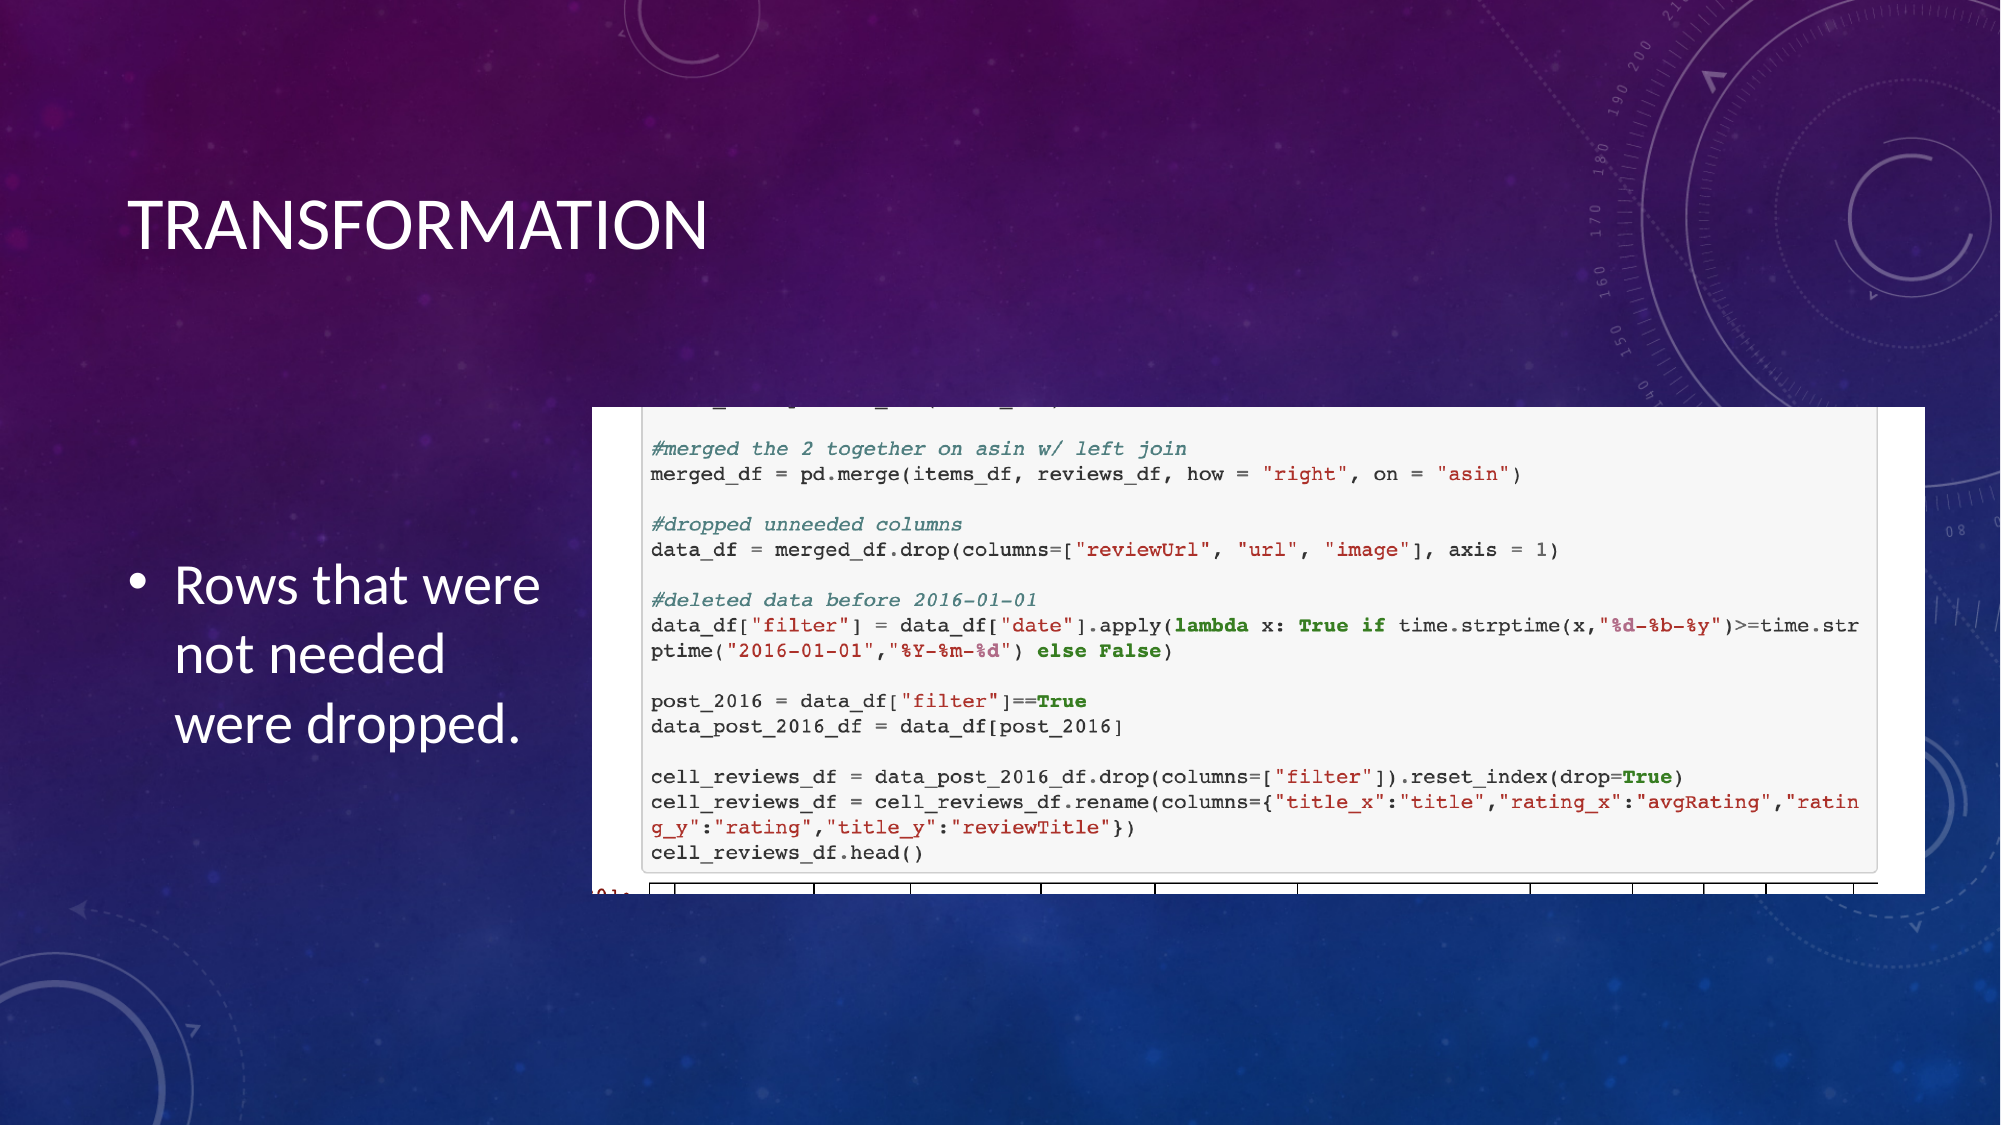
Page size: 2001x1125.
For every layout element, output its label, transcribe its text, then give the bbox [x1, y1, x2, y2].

list Rows that were not needed were dropped. [112, 351, 593, 950]
picture [0, 0, 2001, 1125]
title TRANSFORMATION [112, 99, 1775, 339]
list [592, 407, 1925, 894]
